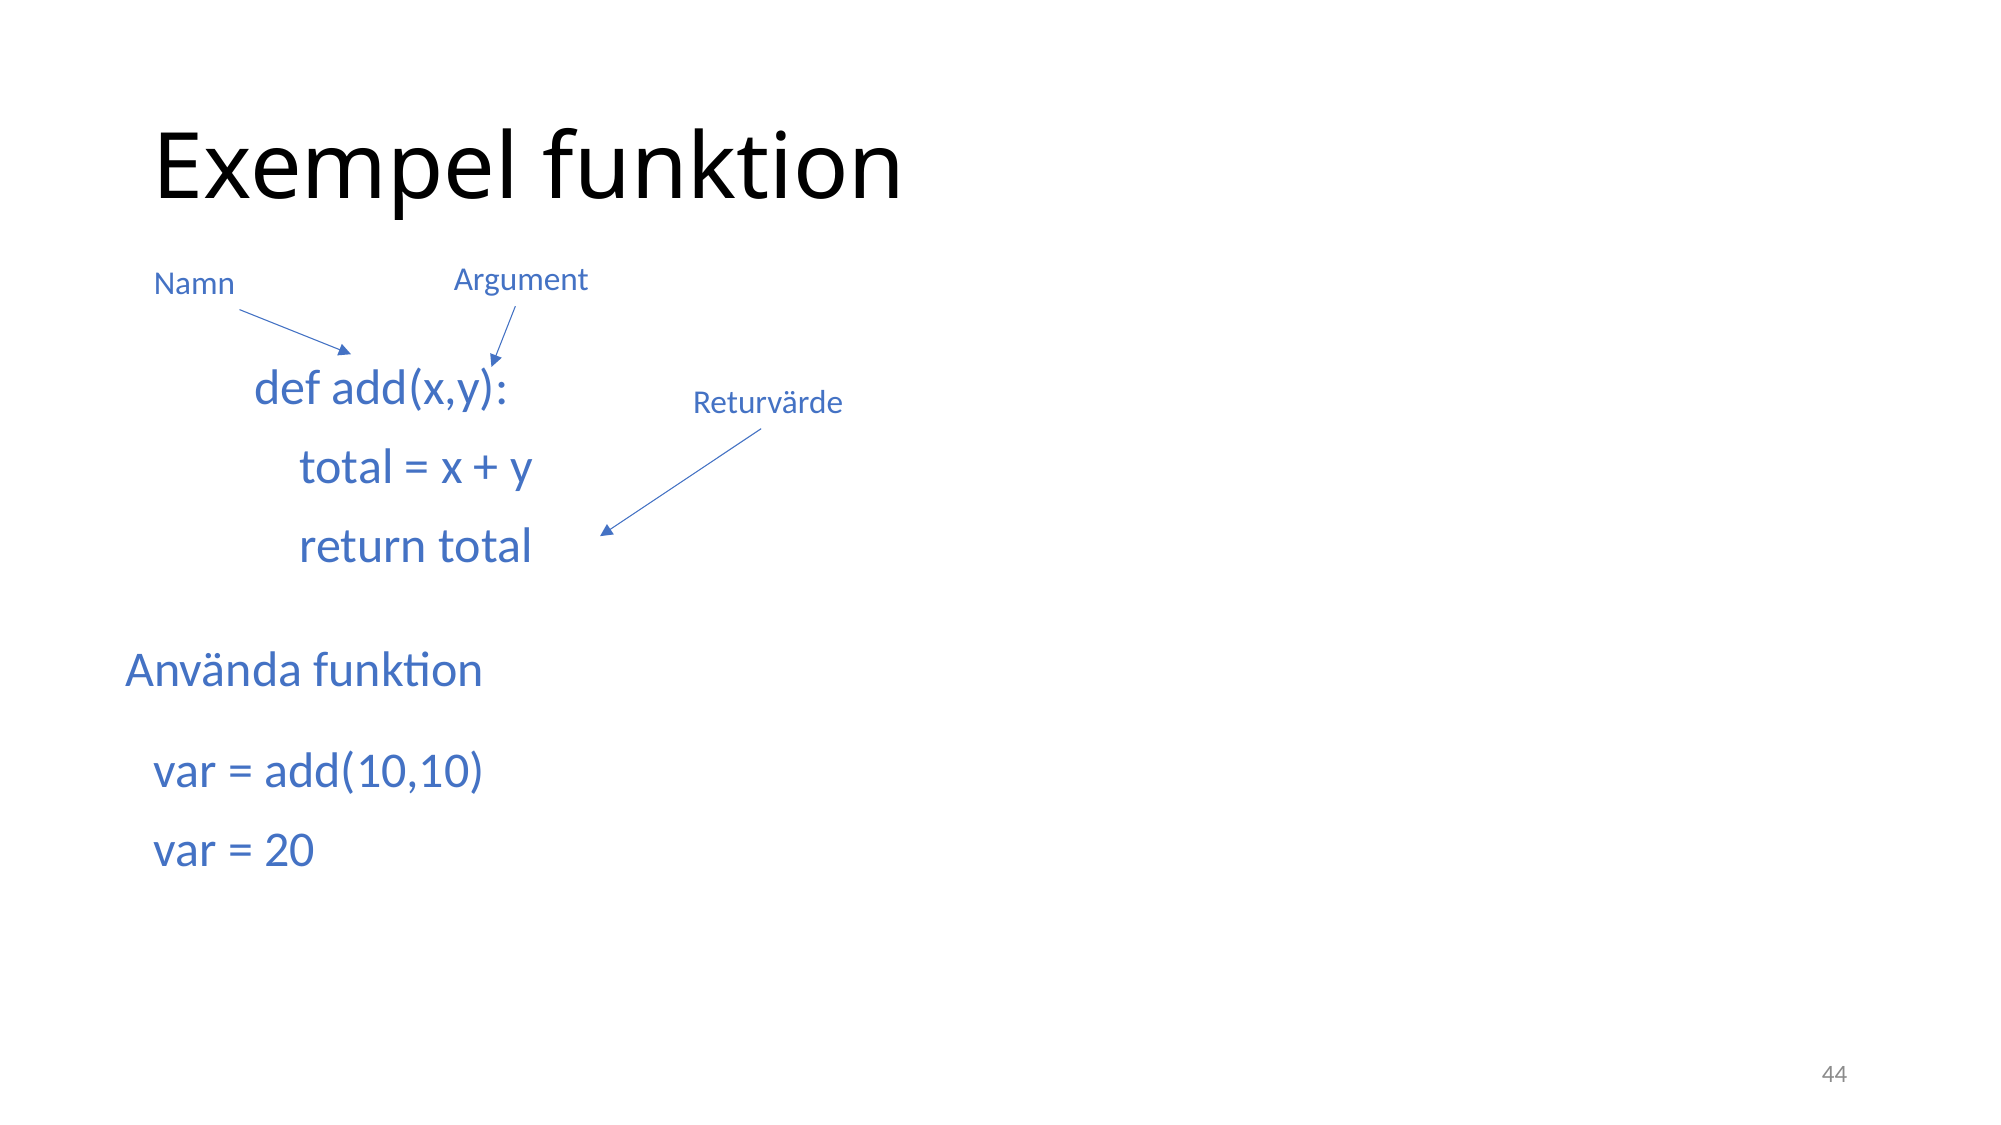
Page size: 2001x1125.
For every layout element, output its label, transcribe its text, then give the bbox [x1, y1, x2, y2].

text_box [600, 428, 762, 537]
text_box Returvärde [678, 377, 1001, 428]
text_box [239, 309, 351, 355]
text_box Använda funktion [110, 636, 1572, 705]
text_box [491, 306, 516, 367]
title Exempel funktion [137, 59, 1863, 278]
slide_number 44 [1412, 1042, 1863, 1103]
text_box var = add(10,10) var = 20 [139, 736, 762, 885]
text_box Namn [139, 258, 462, 309]
text_box def add(x,y): total = x + y return total [239, 354, 1060, 581]
text_box Argument [439, 254, 762, 306]
